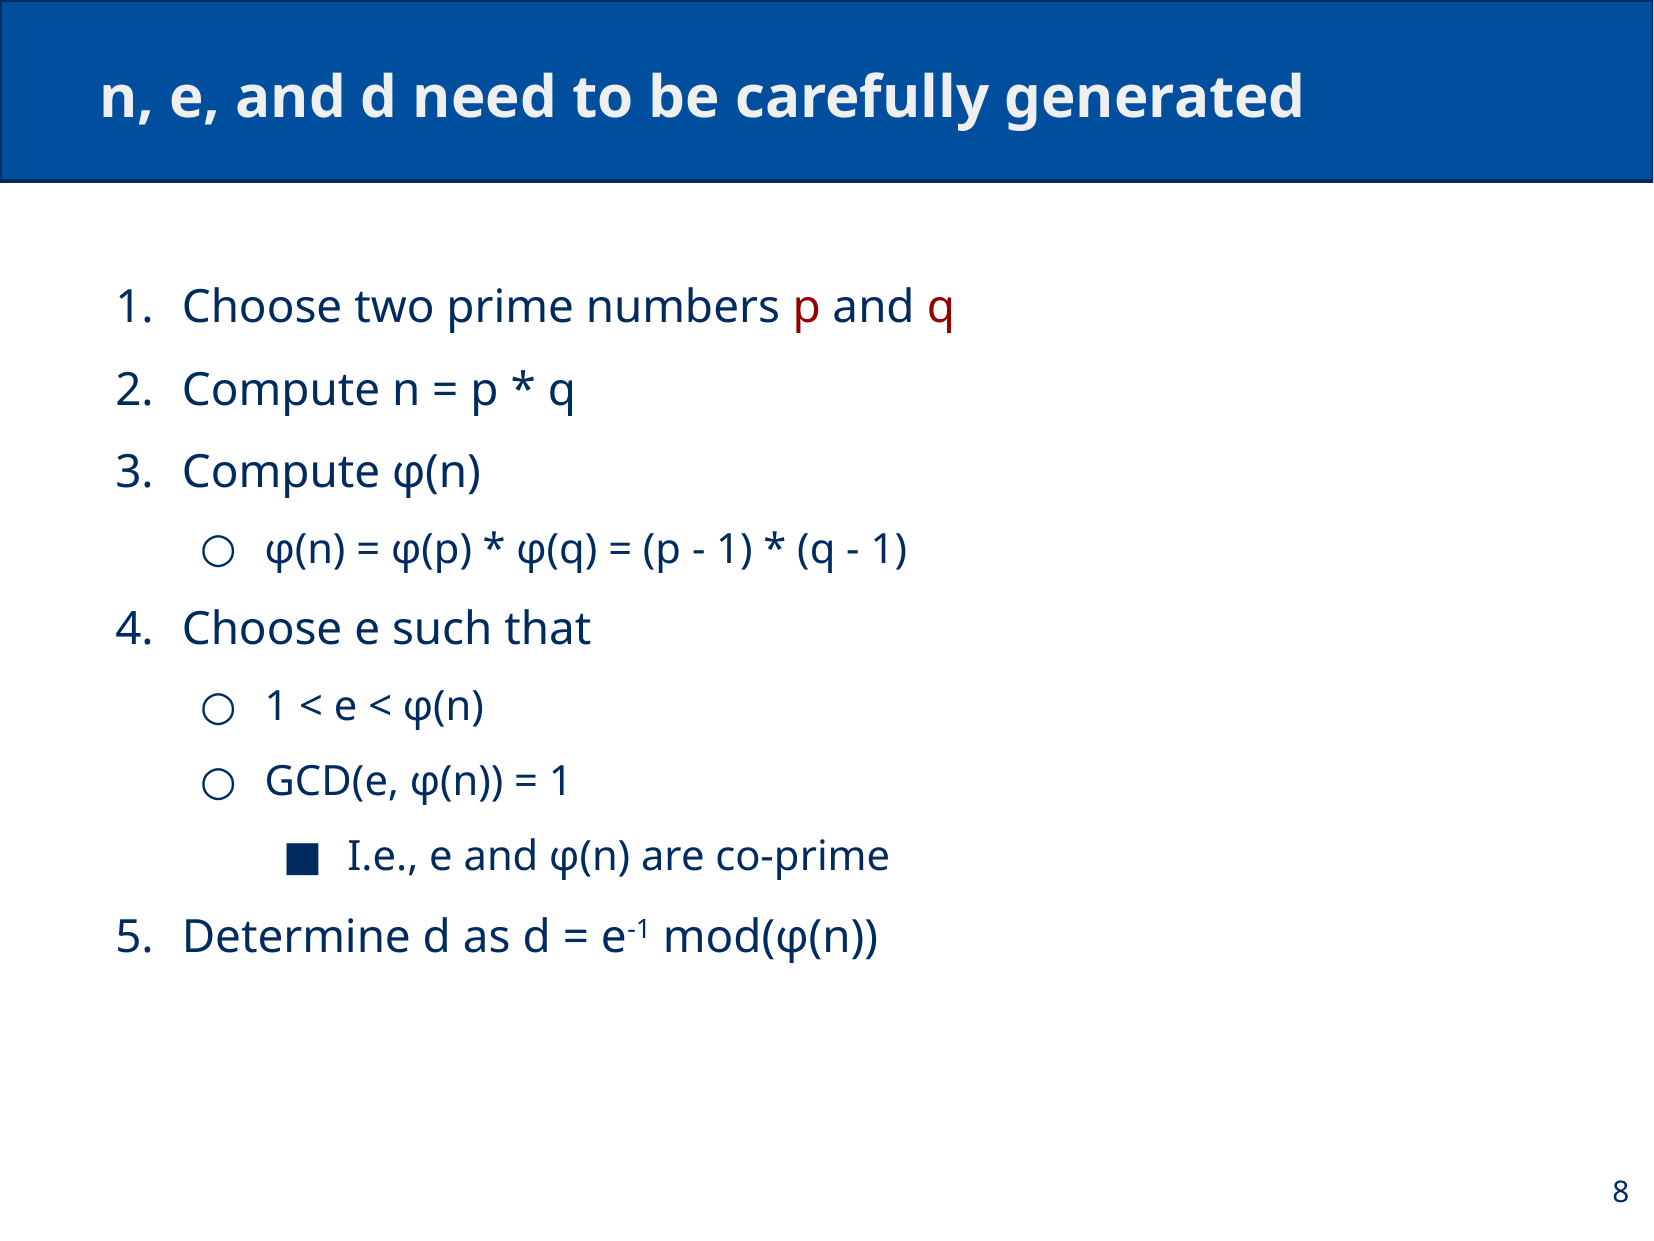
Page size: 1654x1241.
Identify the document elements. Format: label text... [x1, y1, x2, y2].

slide_number 8 [1546, 1145, 1647, 1241]
title n, e, and d need to be carefully generated [82, 36, 1571, 146]
list Choose two prime numbers p and q Compute n = p * q Compute φ(n) φ(n) = φ(p) * φ(q) = (p - 1) * (q - 1) Choose e such that 1 < e < φ(n) GCD(e, φ(n)) = 1 I.e., e and φ(n) are co-prime Determine d as d = e-1 mod(φ(n)) [82, 232, 1571, 1188]
